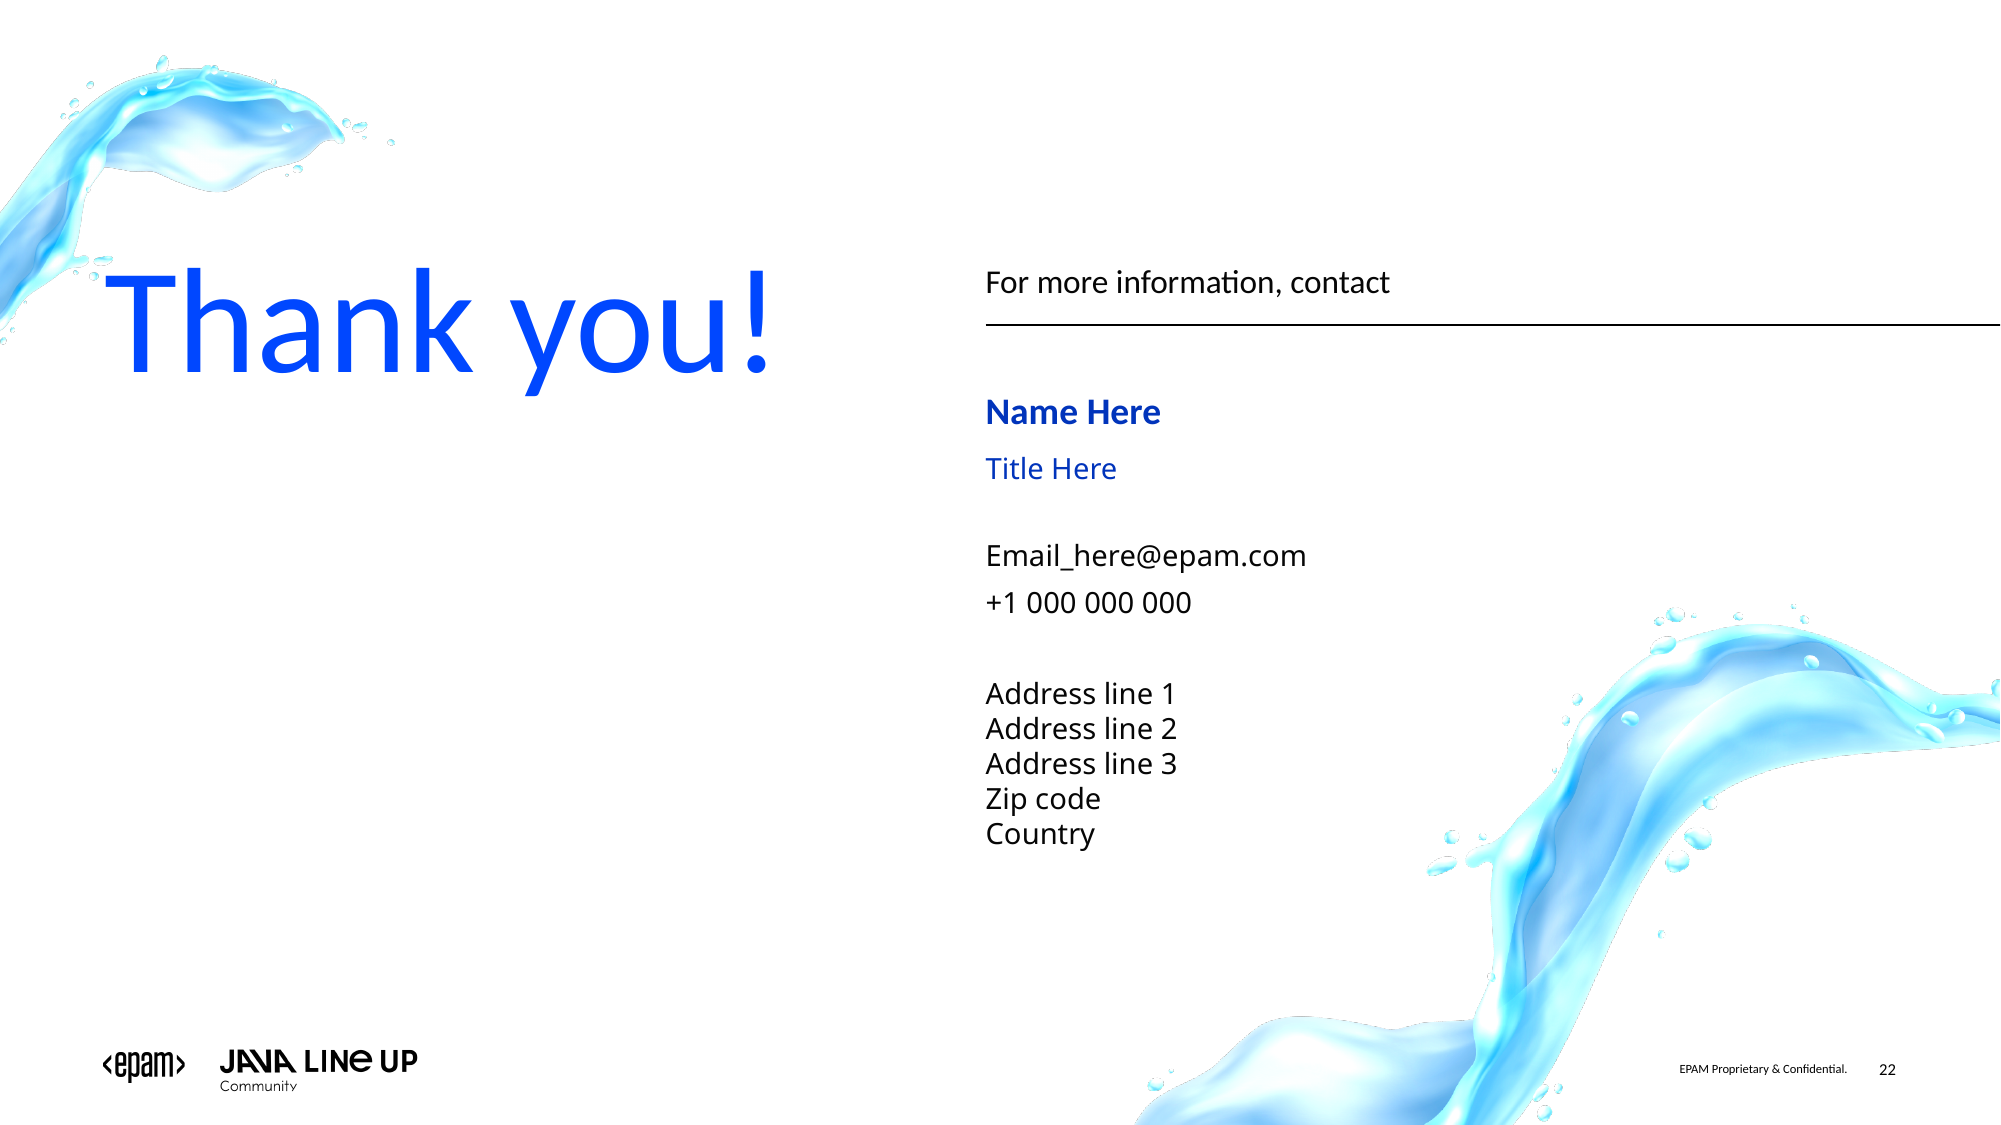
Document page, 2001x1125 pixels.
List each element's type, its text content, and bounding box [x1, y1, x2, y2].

list Email_here@epam.com [985, 536, 1527, 571]
list For more information, contact [985, 260, 1614, 303]
picture [855, 249, 2000, 1125]
title Thank you! [413, 222, 798, 404]
picture [0, 0, 468, 448]
list Title Here [985, 450, 1614, 488]
picture [212, 1044, 425, 1098]
list Name Here [985, 386, 1614, 435]
